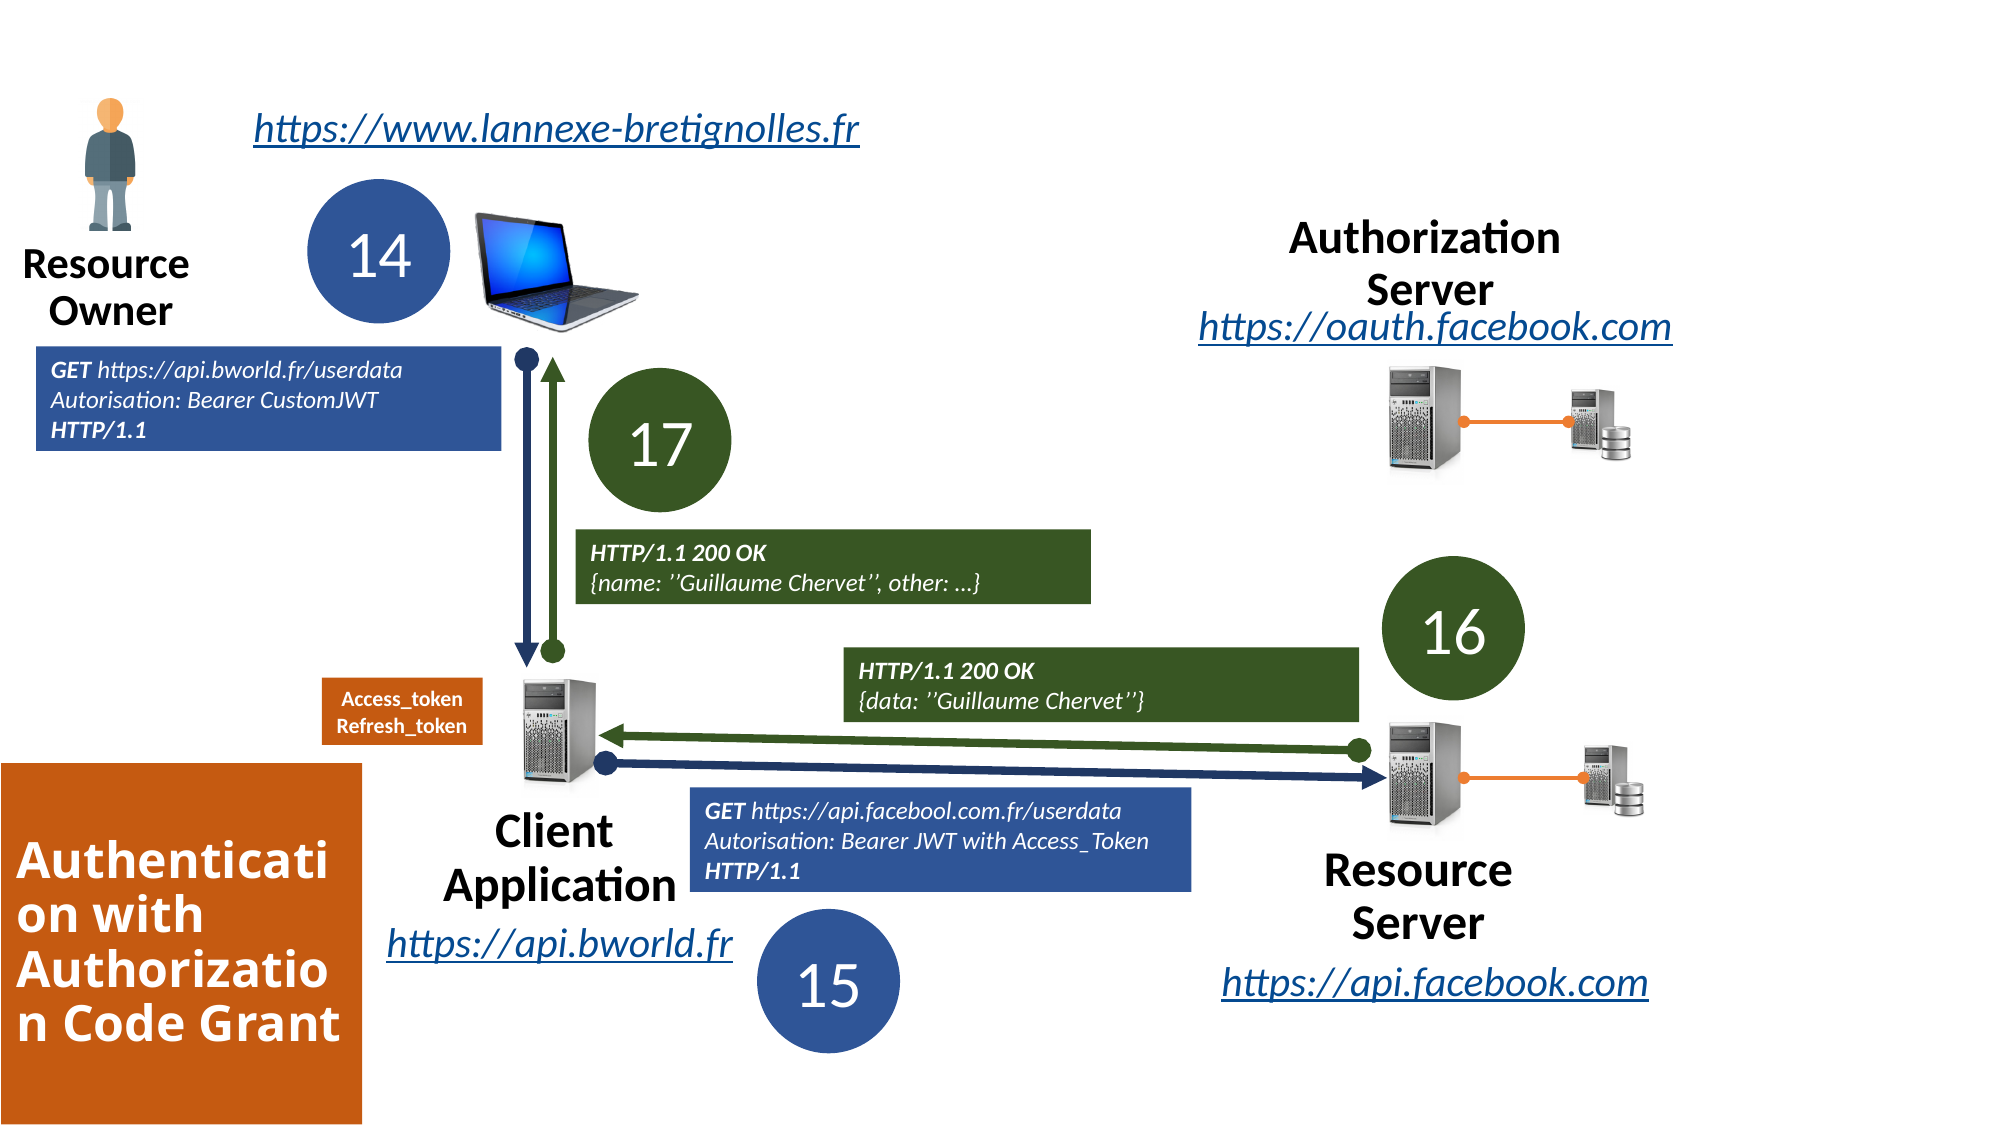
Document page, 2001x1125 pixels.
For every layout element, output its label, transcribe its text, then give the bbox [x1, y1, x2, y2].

text_box Access_token Refresh_token [321, 677, 483, 745]
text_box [598, 735, 1360, 751]
text_box https://api.bworld.fr [371, 908, 749, 974]
text_box 15 [756, 907, 902, 1055]
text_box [1583, 740, 1647, 818]
picture [78, 98, 144, 231]
picture [1386, 359, 1464, 485]
text_box GET https://api.bworld.fr/userdata Autorisation: Bearer CustomJWT HTTP/1.1 [36, 346, 502, 451]
picture [521, 673, 599, 798]
text_box 14 [306, 178, 452, 325]
text_box https://www.lannexe-bretignolles.fr [238, 93, 875, 159]
text_box Resource Owner [0, 232, 299, 344]
picture [1386, 715, 1464, 841]
text_box https://api.facebook.com [1206, 946, 1665, 1112]
text_box HTTP/1.1 200 OK {name: ’’Guillaume Chervet’’, other: …} [575, 529, 1091, 605]
text_box Authorization Server [1266, 204, 1595, 291]
text_box https://oauth.facebook.com [1183, 291, 1688, 407]
text_box Client Application [363, 797, 758, 920]
picture [474, 194, 639, 340]
text_box 16 [1380, 555, 1526, 702]
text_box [605, 763, 1388, 778]
text_box Resource Server [1251, 835, 1587, 946]
text_box GET https://api.facebool.com.fr/userdata Autorisation: Bearer JWT with Access_Token HTTP/1.1 [689, 787, 1192, 892]
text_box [1569, 385, 1634, 462]
text_box HTTP/1.1 200 OK {data: ’’Guillaume Chervet’’} [843, 647, 1360, 723]
text_box 17 [587, 366, 733, 514]
title Authentication with Authorization Code Grant [1, 763, 363, 1125]
